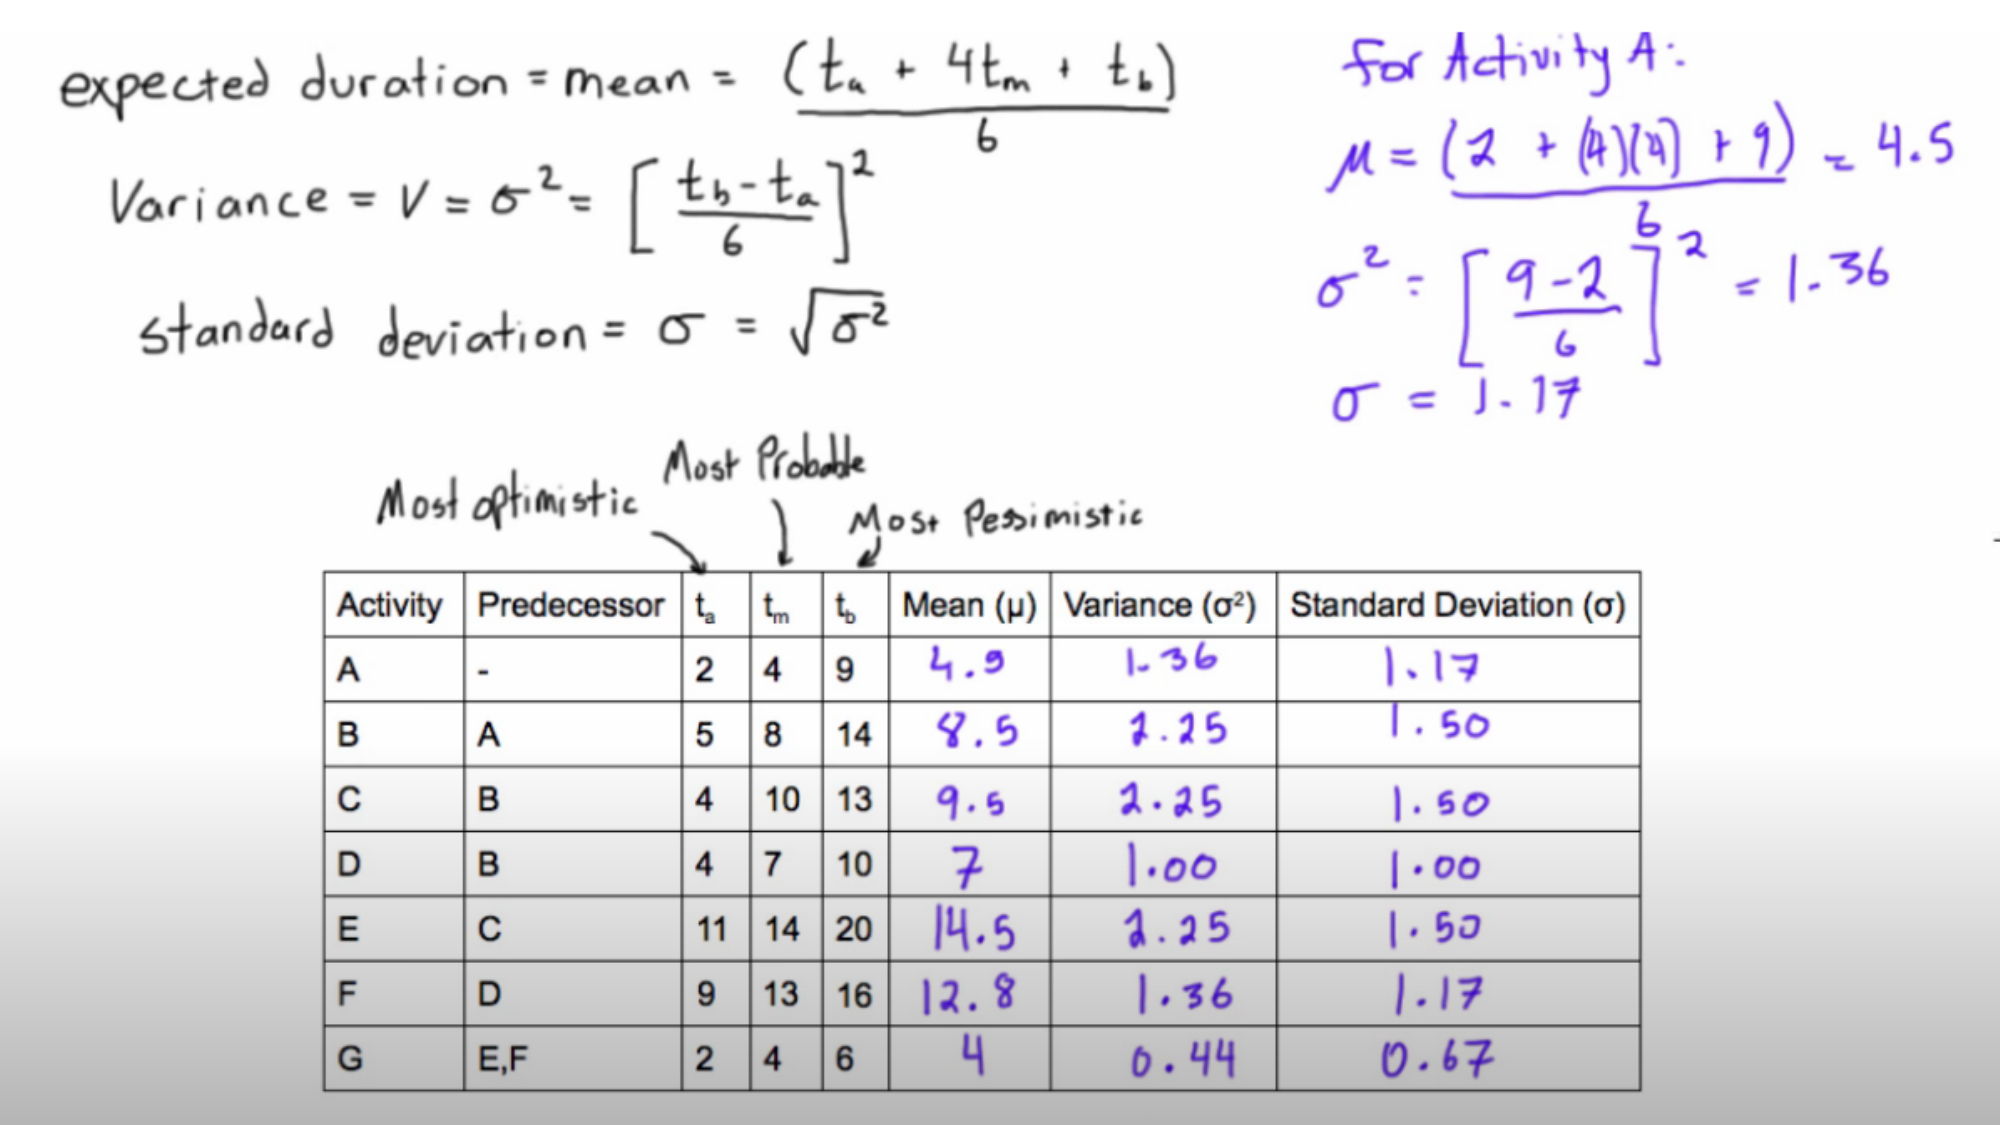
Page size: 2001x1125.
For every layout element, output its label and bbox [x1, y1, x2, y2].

list [0, 0, 2000, 1125]
